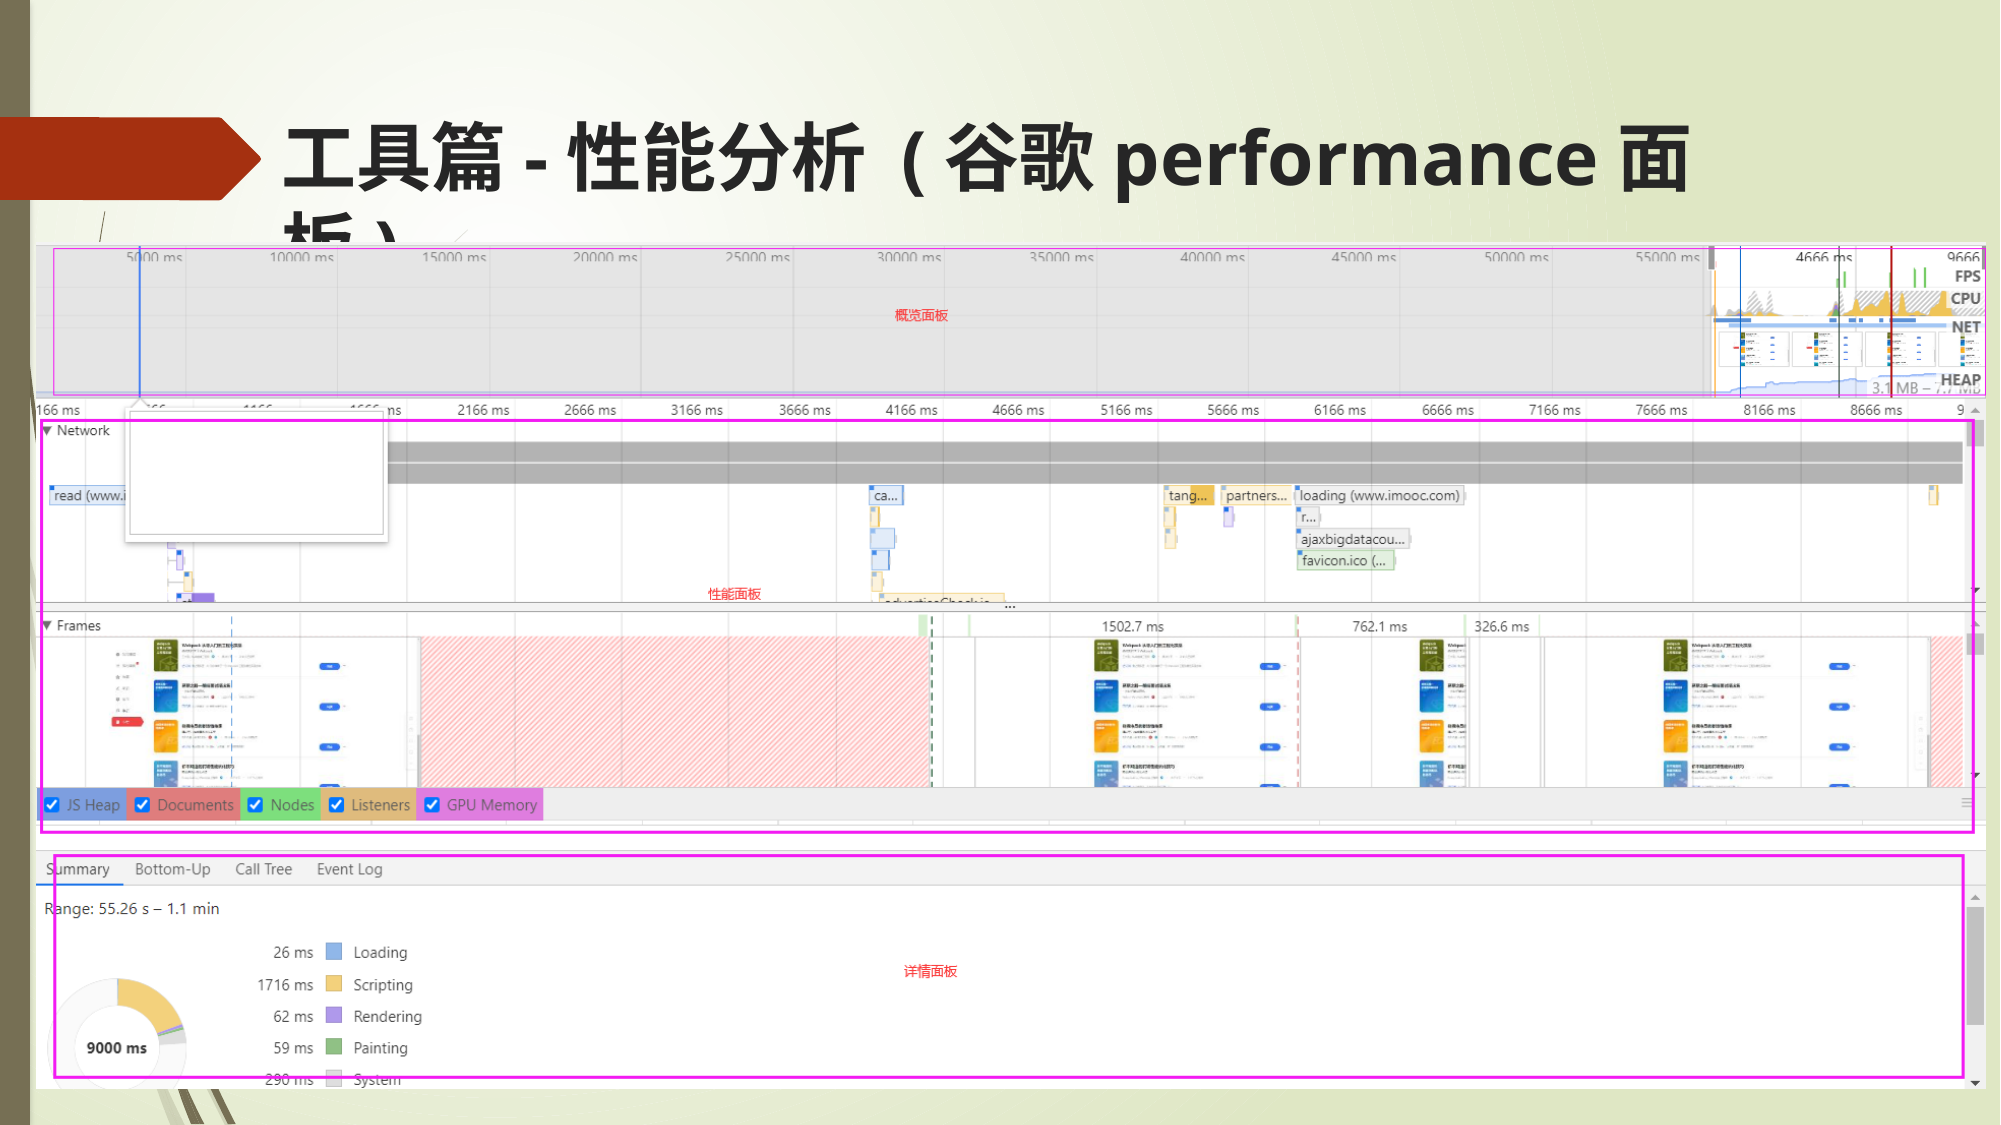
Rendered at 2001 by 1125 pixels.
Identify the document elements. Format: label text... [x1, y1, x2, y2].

picture [35, 241, 1986, 1090]
title 工具篇-性能分析 (谷歌performance面板) [266, 102, 1729, 241]
